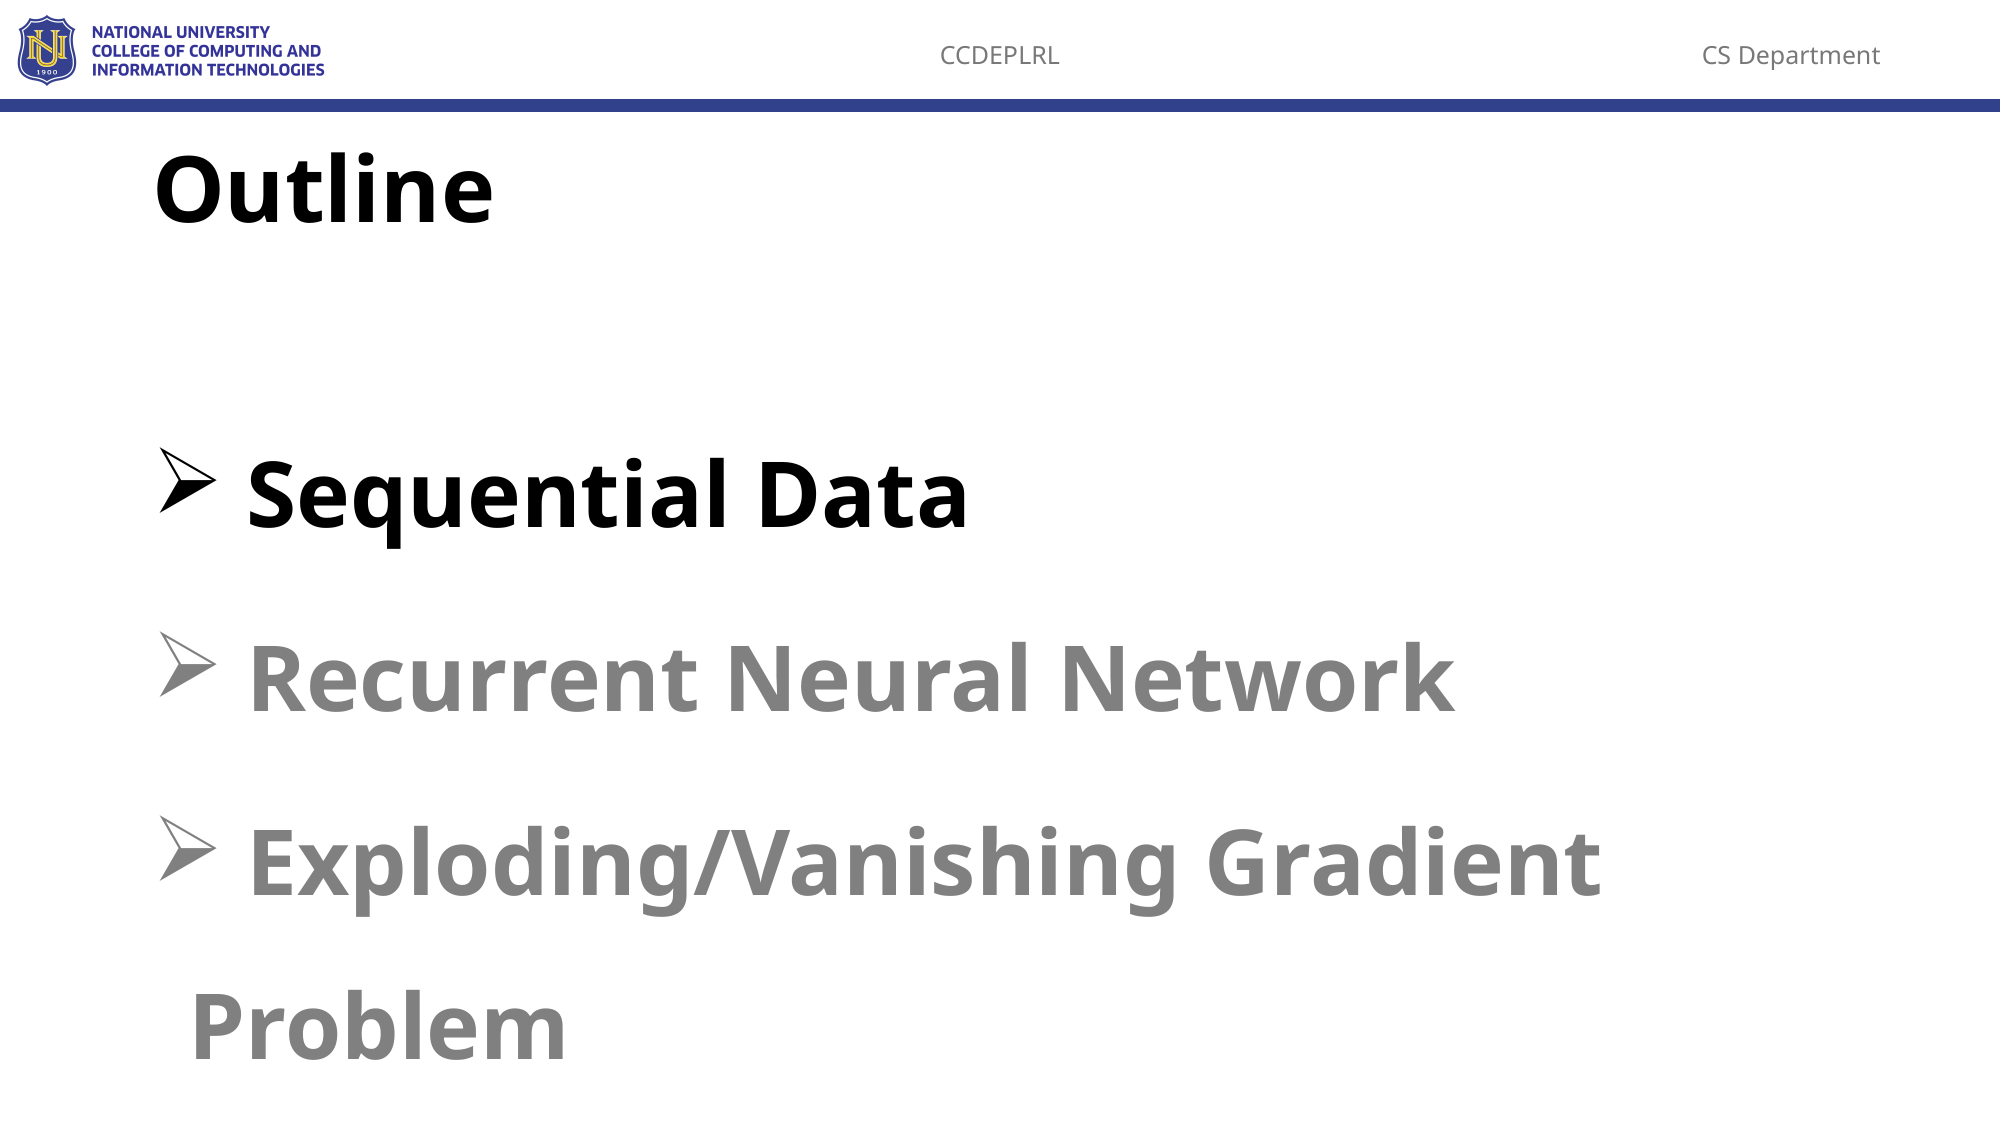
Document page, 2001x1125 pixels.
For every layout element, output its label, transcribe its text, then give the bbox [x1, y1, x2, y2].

picture [0, 0, 337, 99]
text_box Sequential Data Recurrent Neural Network Exploding/Vanishing Gradient Problem [137, 375, 1863, 1089]
text_box Outline [137, 135, 1863, 353]
